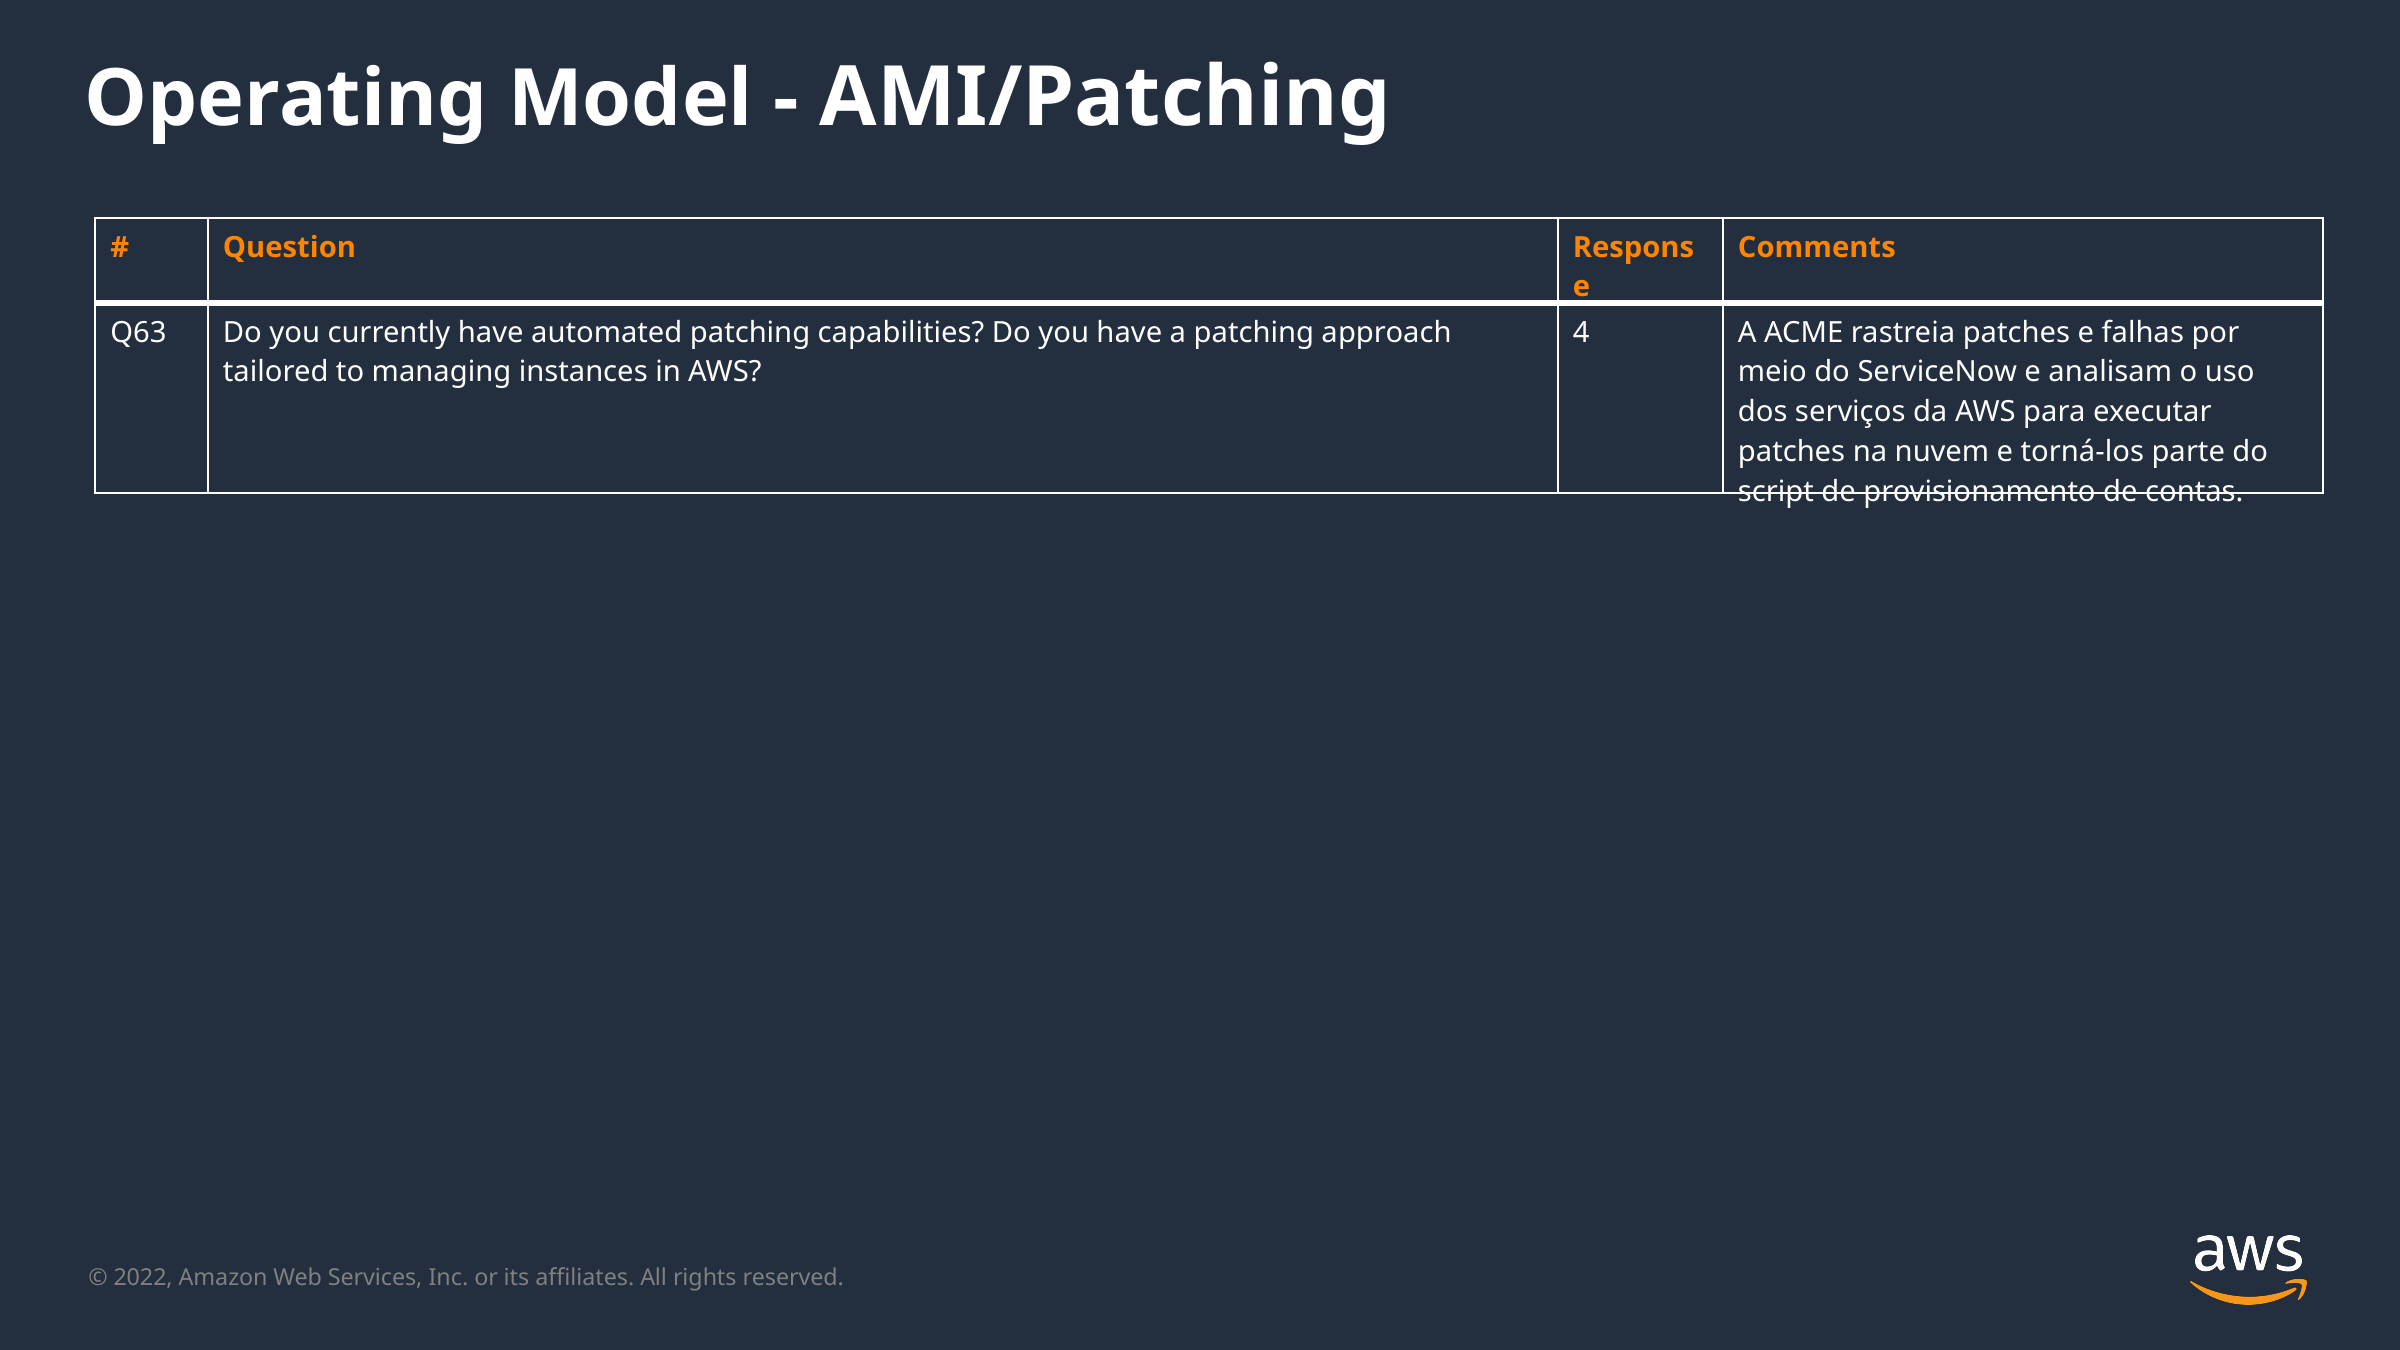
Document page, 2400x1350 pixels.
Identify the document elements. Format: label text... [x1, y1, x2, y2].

table_header Comments [1724, 219, 2322, 300]
table_header # [96, 219, 207, 300]
picture [2190, 1235, 2307, 1305]
table_header Question [209, 219, 1557, 300]
table_cell Q63 [96, 306, 207, 492]
table_cell 4 [1559, 306, 1722, 492]
table_header Response [1559, 219, 1722, 300]
text_box Operating Model - AMI/Patching [69, 34, 2359, 149]
table_cell A ACME rastreia patches e falhas por meio do ServiceNow e analisam o uso dos serviços da AWS para executar patches na nuvem e torná-los parte do script de provisionamento de contas. [1724, 306, 2322, 492]
table_cell Do you currently have automated patching capabilities? Do you have a patching approach tailored to managing instances in AWS? [209, 306, 1557, 492]
